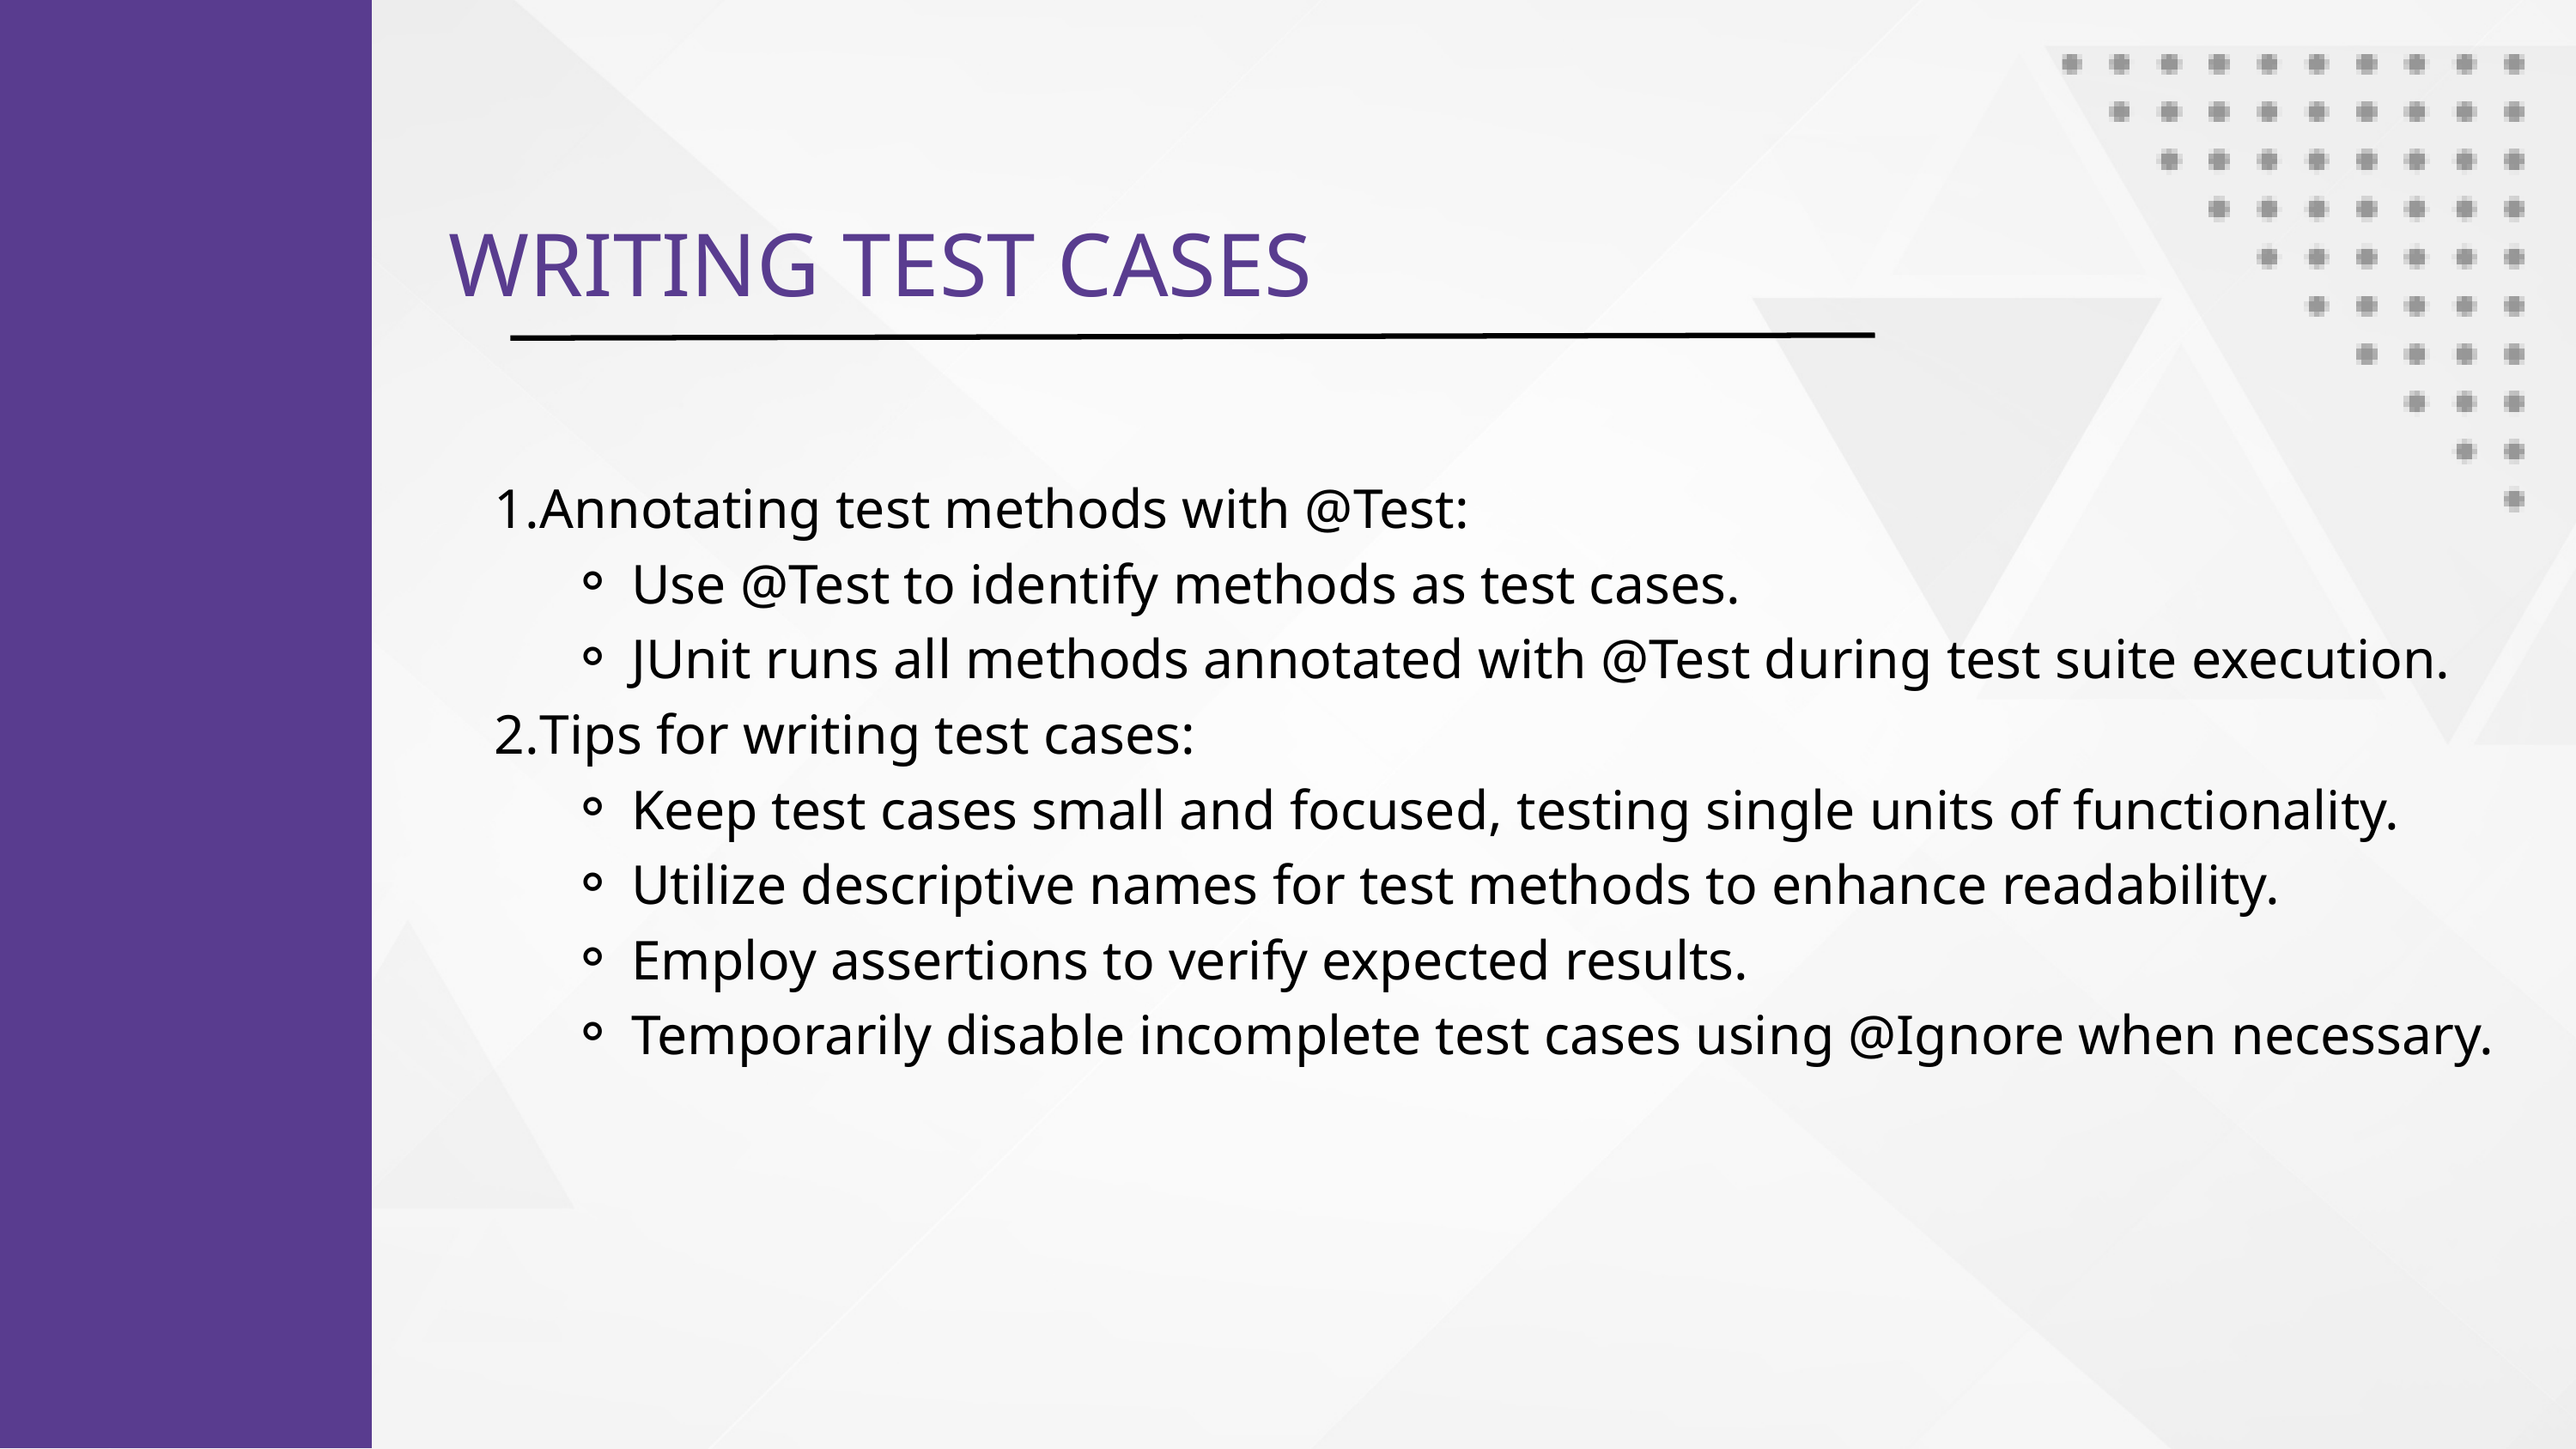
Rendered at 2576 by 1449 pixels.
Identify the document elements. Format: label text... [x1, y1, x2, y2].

text_box WRITING TEST CASES [448, 191, 1770, 314]
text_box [0, 0, 373, 1449]
text_box [2062, 54, 2525, 512]
text_box Annotating test methods with @Test: Use @Test to identify methods as test cases. JUnit runs all methods annotated with @Test during test suite execution. Tips for writing test cases: Keep test cases small and focused, testing single units of functionality. Utilize descriptive names for test methods to enhance readability. Employ assertions to verify expected results. Temporarily disable incomplete test cases using @Ignore when necessary. [448, 464, 2500, 1131]
text_box [374, 0, 2576, 1449]
